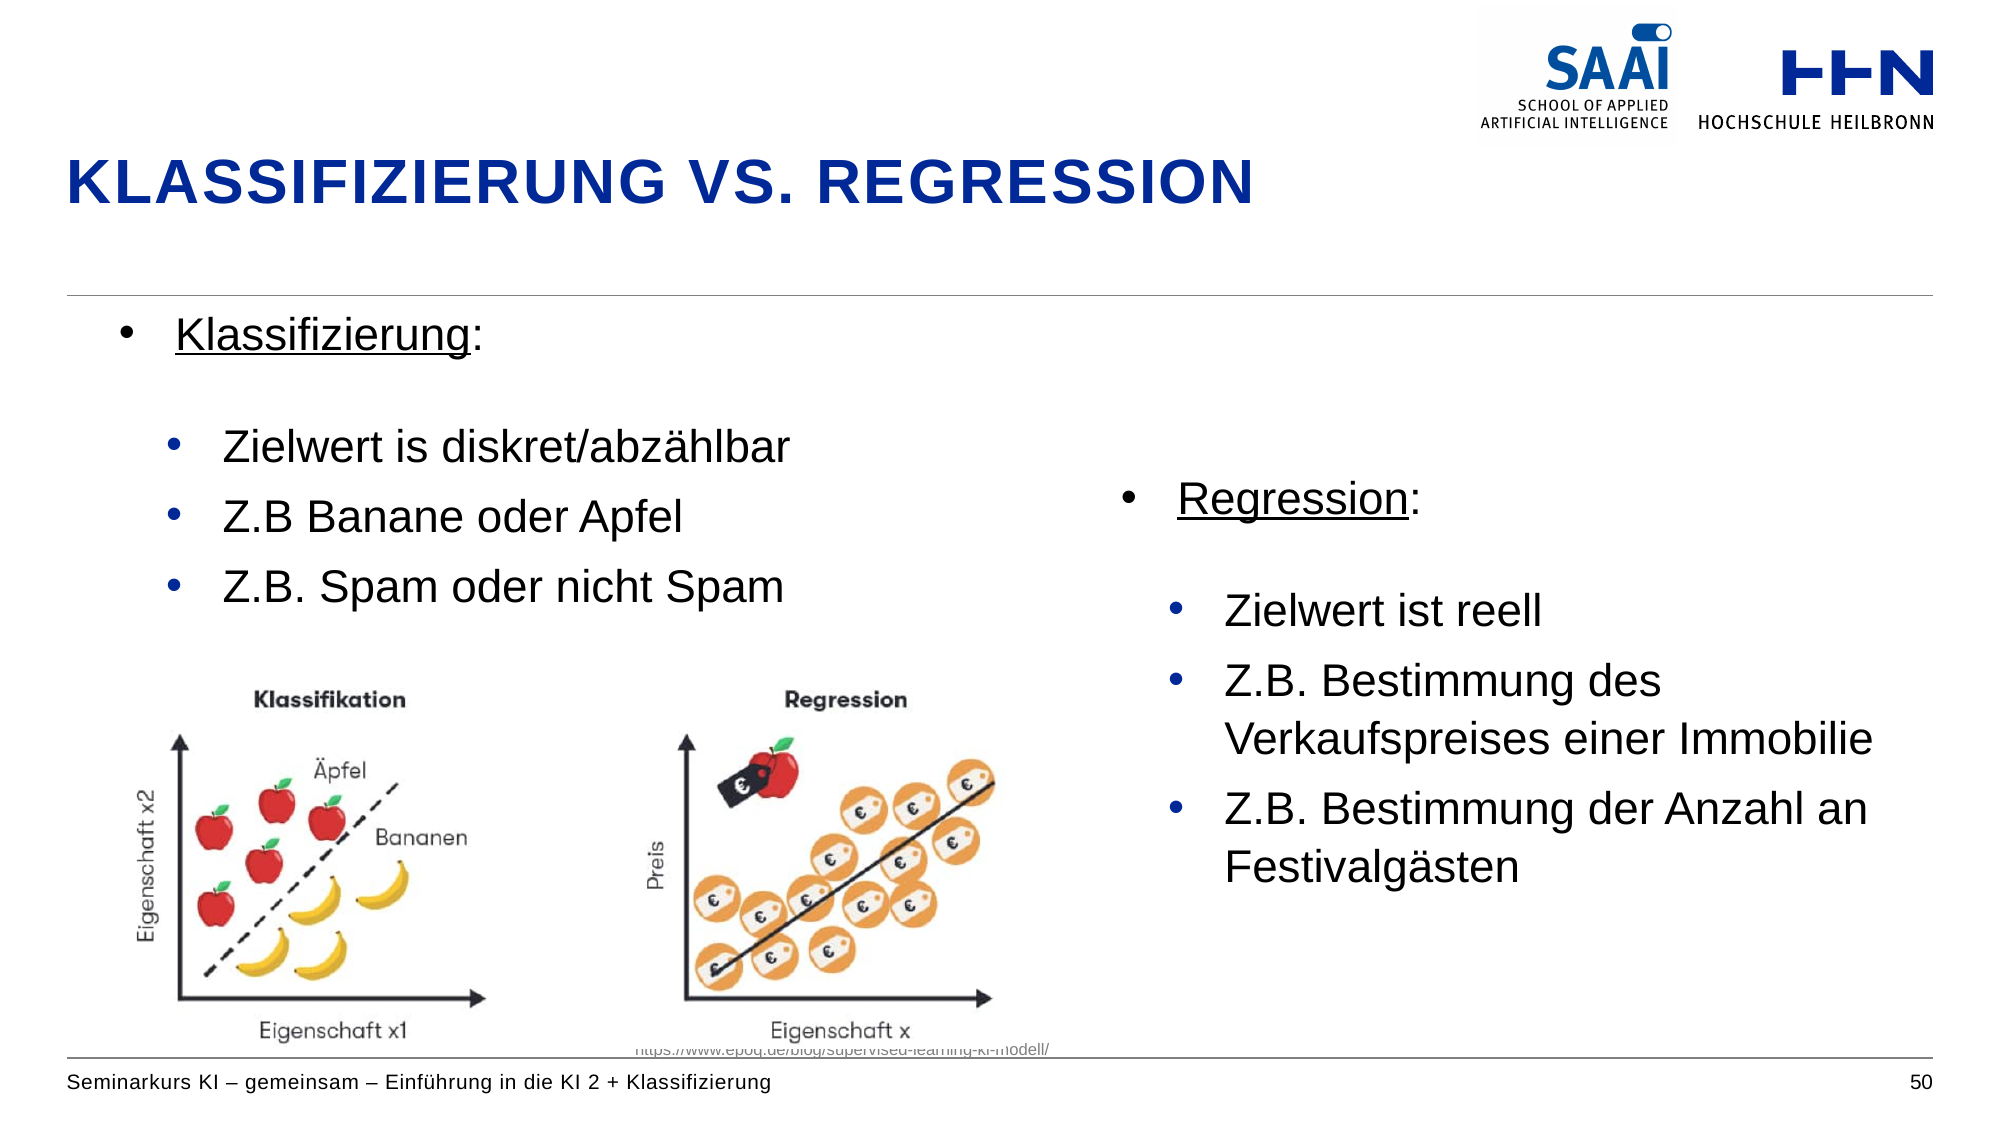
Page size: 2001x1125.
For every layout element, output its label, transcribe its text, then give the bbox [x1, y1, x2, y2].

picture [1476, 5, 1677, 147]
picture [118, 673, 1006, 1049]
text_box Regression: Zielwert ist reell Z.B. Bestimmung des Verkaufspreises einer Immobilie Z.B. Bestimmung der Anzahl an Festivalgästen [1120, 466, 1933, 927]
text_box https://www.epoq.de/blog/supervised-learning-ki-modell/ [620, 1031, 1068, 1067]
list Klassifizierung: Zielwert is diskret/abzählbar Z.B Banane oder Apfel Z.B. Spam oder nicht Spam [118, 301, 1289, 627]
footer Seminarkurs KI – gemeinsam – Einführung in die KI 2 + Klassifizierung [66, 1068, 1277, 1105]
slide_number 50 [1621, 1068, 1933, 1105]
title Klassifizierung vs. Regression [66, 147, 1933, 290]
